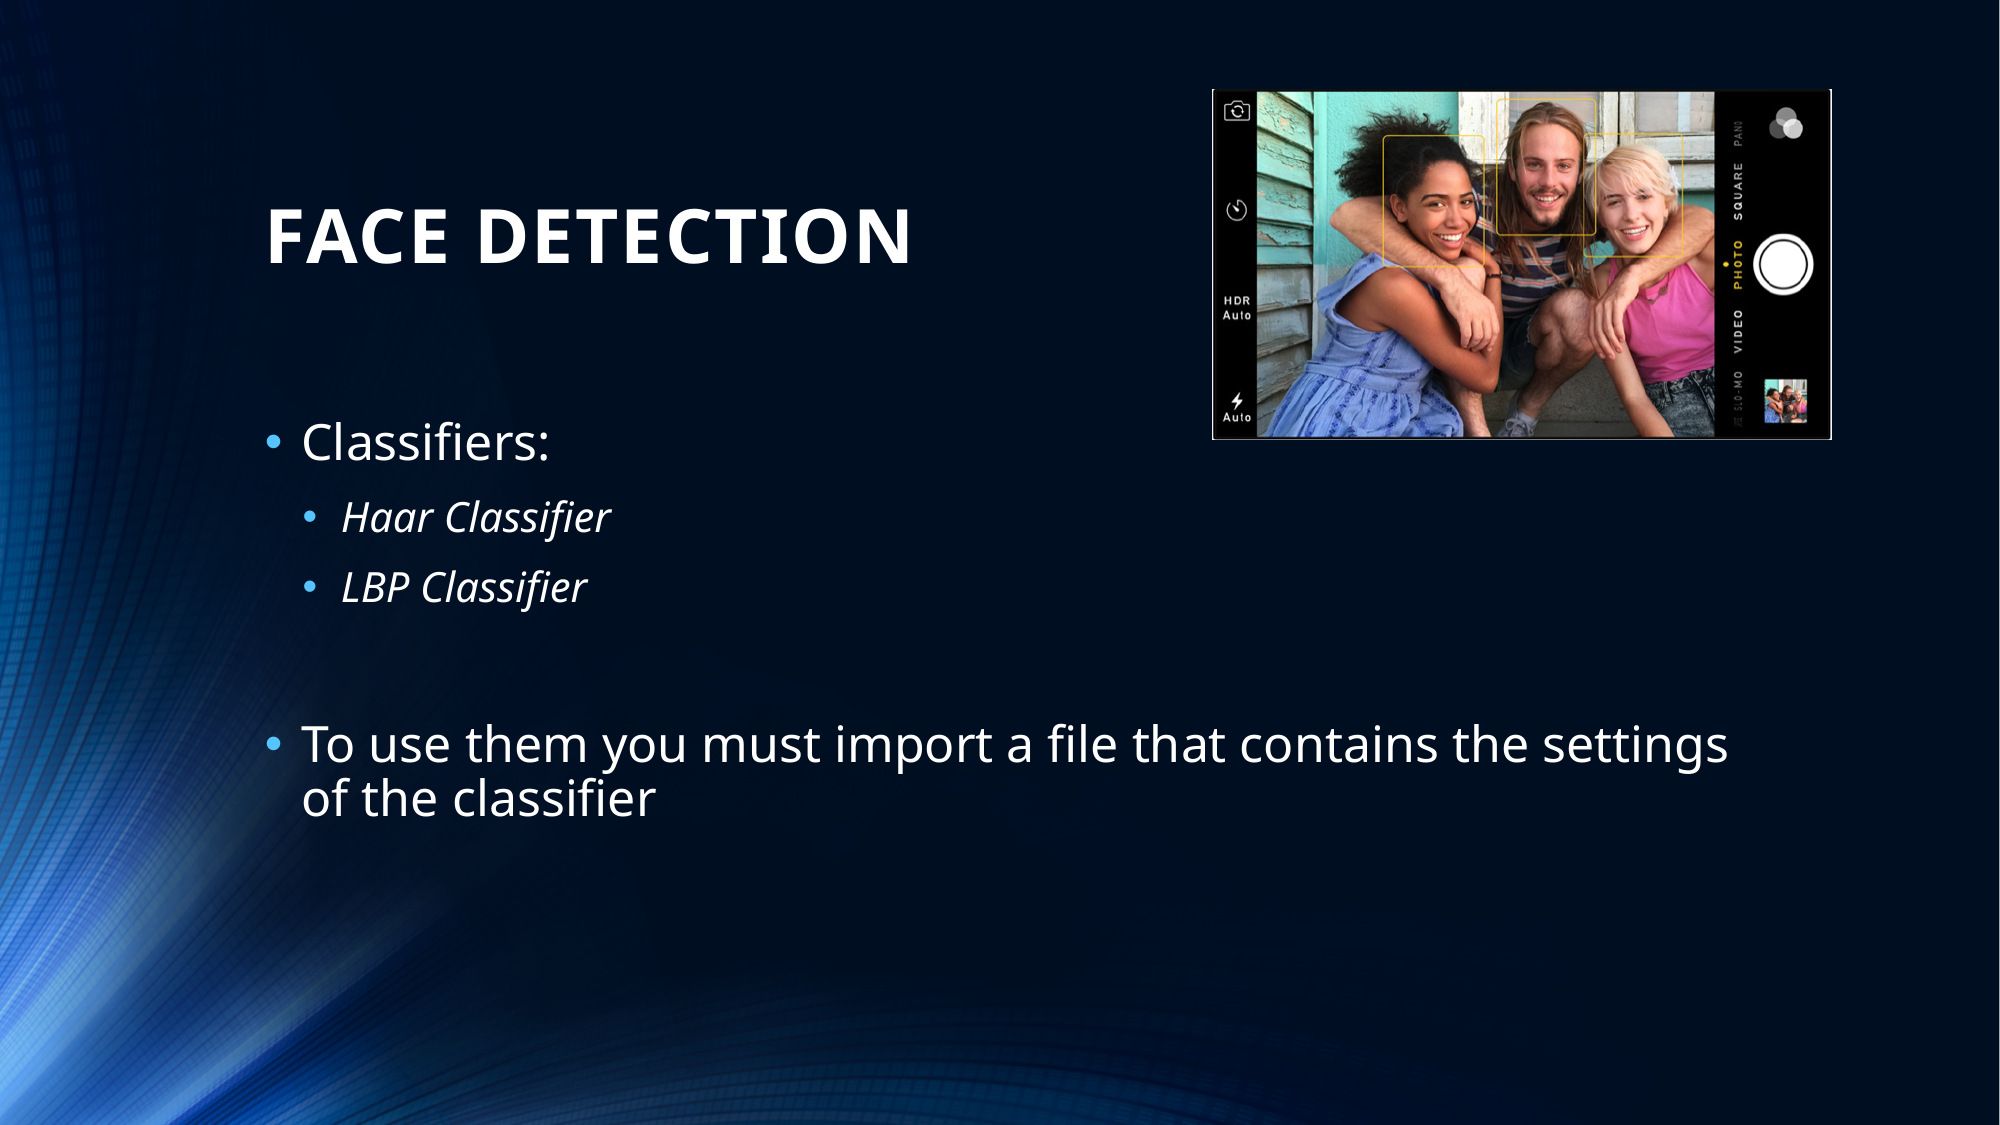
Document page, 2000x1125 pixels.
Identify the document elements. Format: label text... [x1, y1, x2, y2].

list Classifiers: Haar Classifier LBP Classifier To use them you must import a file that contains the settings of the classifier [249, 312, 1749, 988]
picture [0, 0, 2000, 1125]
title Face detection [249, 62, 1750, 288]
